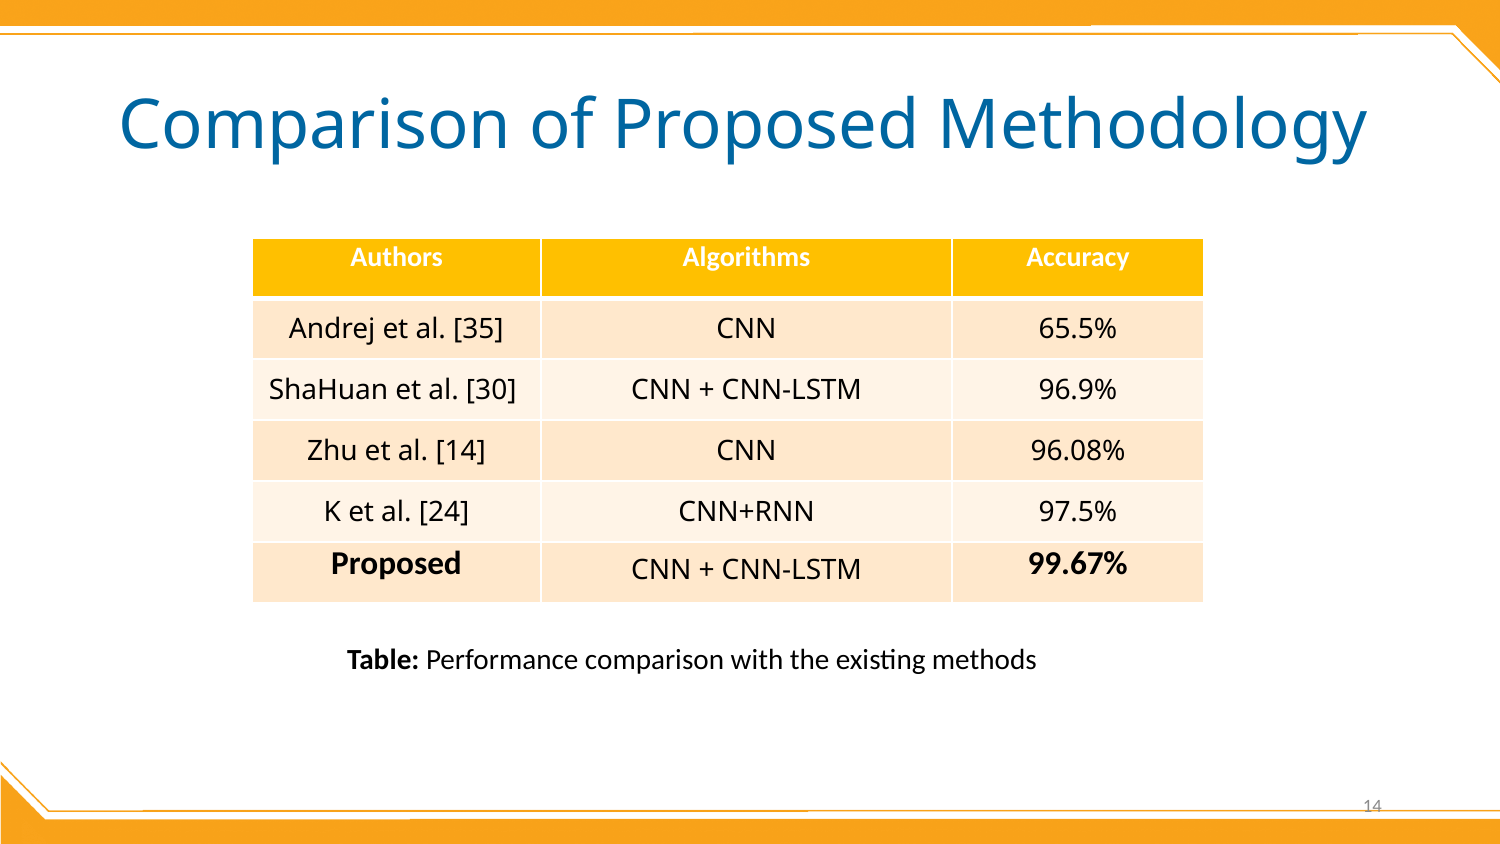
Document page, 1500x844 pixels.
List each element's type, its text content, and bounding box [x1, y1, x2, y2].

table_cell 65.5% [953, 301, 1203, 358]
table_cell Zhu et al. [14] [253, 421, 540, 480]
picture [2, 683, 1500, 844]
table_header Authors [253, 239, 540, 296]
text_box Table: Performance comparison with the existing methods [332, 633, 1053, 683]
table_cell Andrej et al. [35] [253, 301, 540, 358]
table_cell K et al. [24] [253, 482, 540, 541]
slide_number 14 [1059, 782, 1397, 827]
table_cell CNN+RNN [542, 482, 951, 541]
table_cell CNN [542, 421, 951, 480]
table_cell Proposed [253, 543, 540, 602]
table_cell 96.9% [953, 360, 1203, 419]
table_cell CNN + CNN-LSTM [542, 360, 951, 419]
table_header Algorithms [542, 239, 951, 296]
title Comparison of Proposed Methodology [103, 44, 1397, 208]
table_cell 97.5% [953, 482, 1203, 541]
table_cell CNN + CNN-LSTM [542, 543, 951, 602]
table_cell CNN [542, 301, 951, 358]
table_cell ShaHuan et al. [30] [253, 360, 540, 419]
picture [0, 0, 1500, 84]
table_cell 96.08% [953, 421, 1203, 480]
table_header Accuracy [953, 239, 1203, 296]
table_cell 99.67% [953, 543, 1203, 602]
